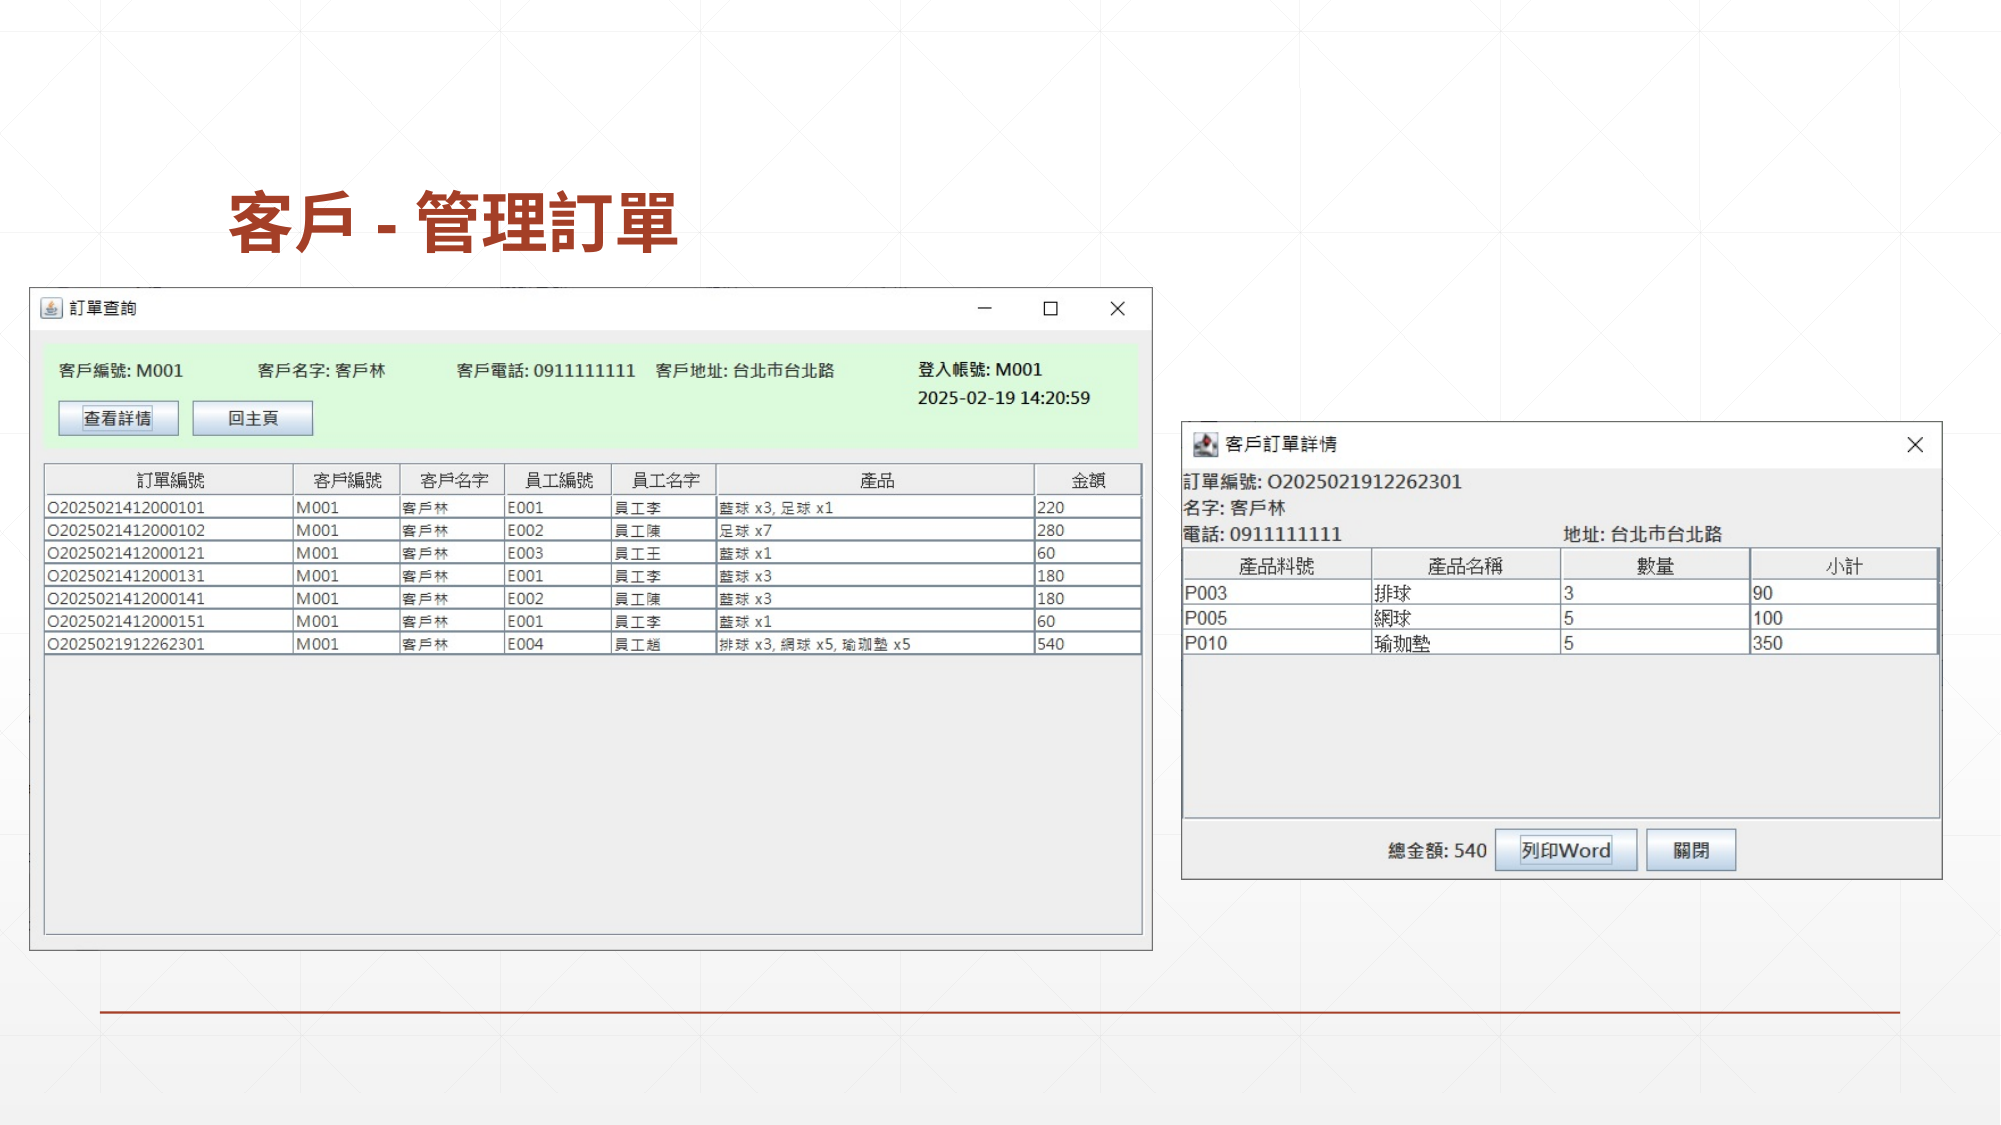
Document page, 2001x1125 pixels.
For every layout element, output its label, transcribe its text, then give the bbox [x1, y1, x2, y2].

title 客戶-管理訂單 [212, 82, 1788, 270]
picture [29, 287, 1153, 951]
picture [1181, 421, 1943, 881]
